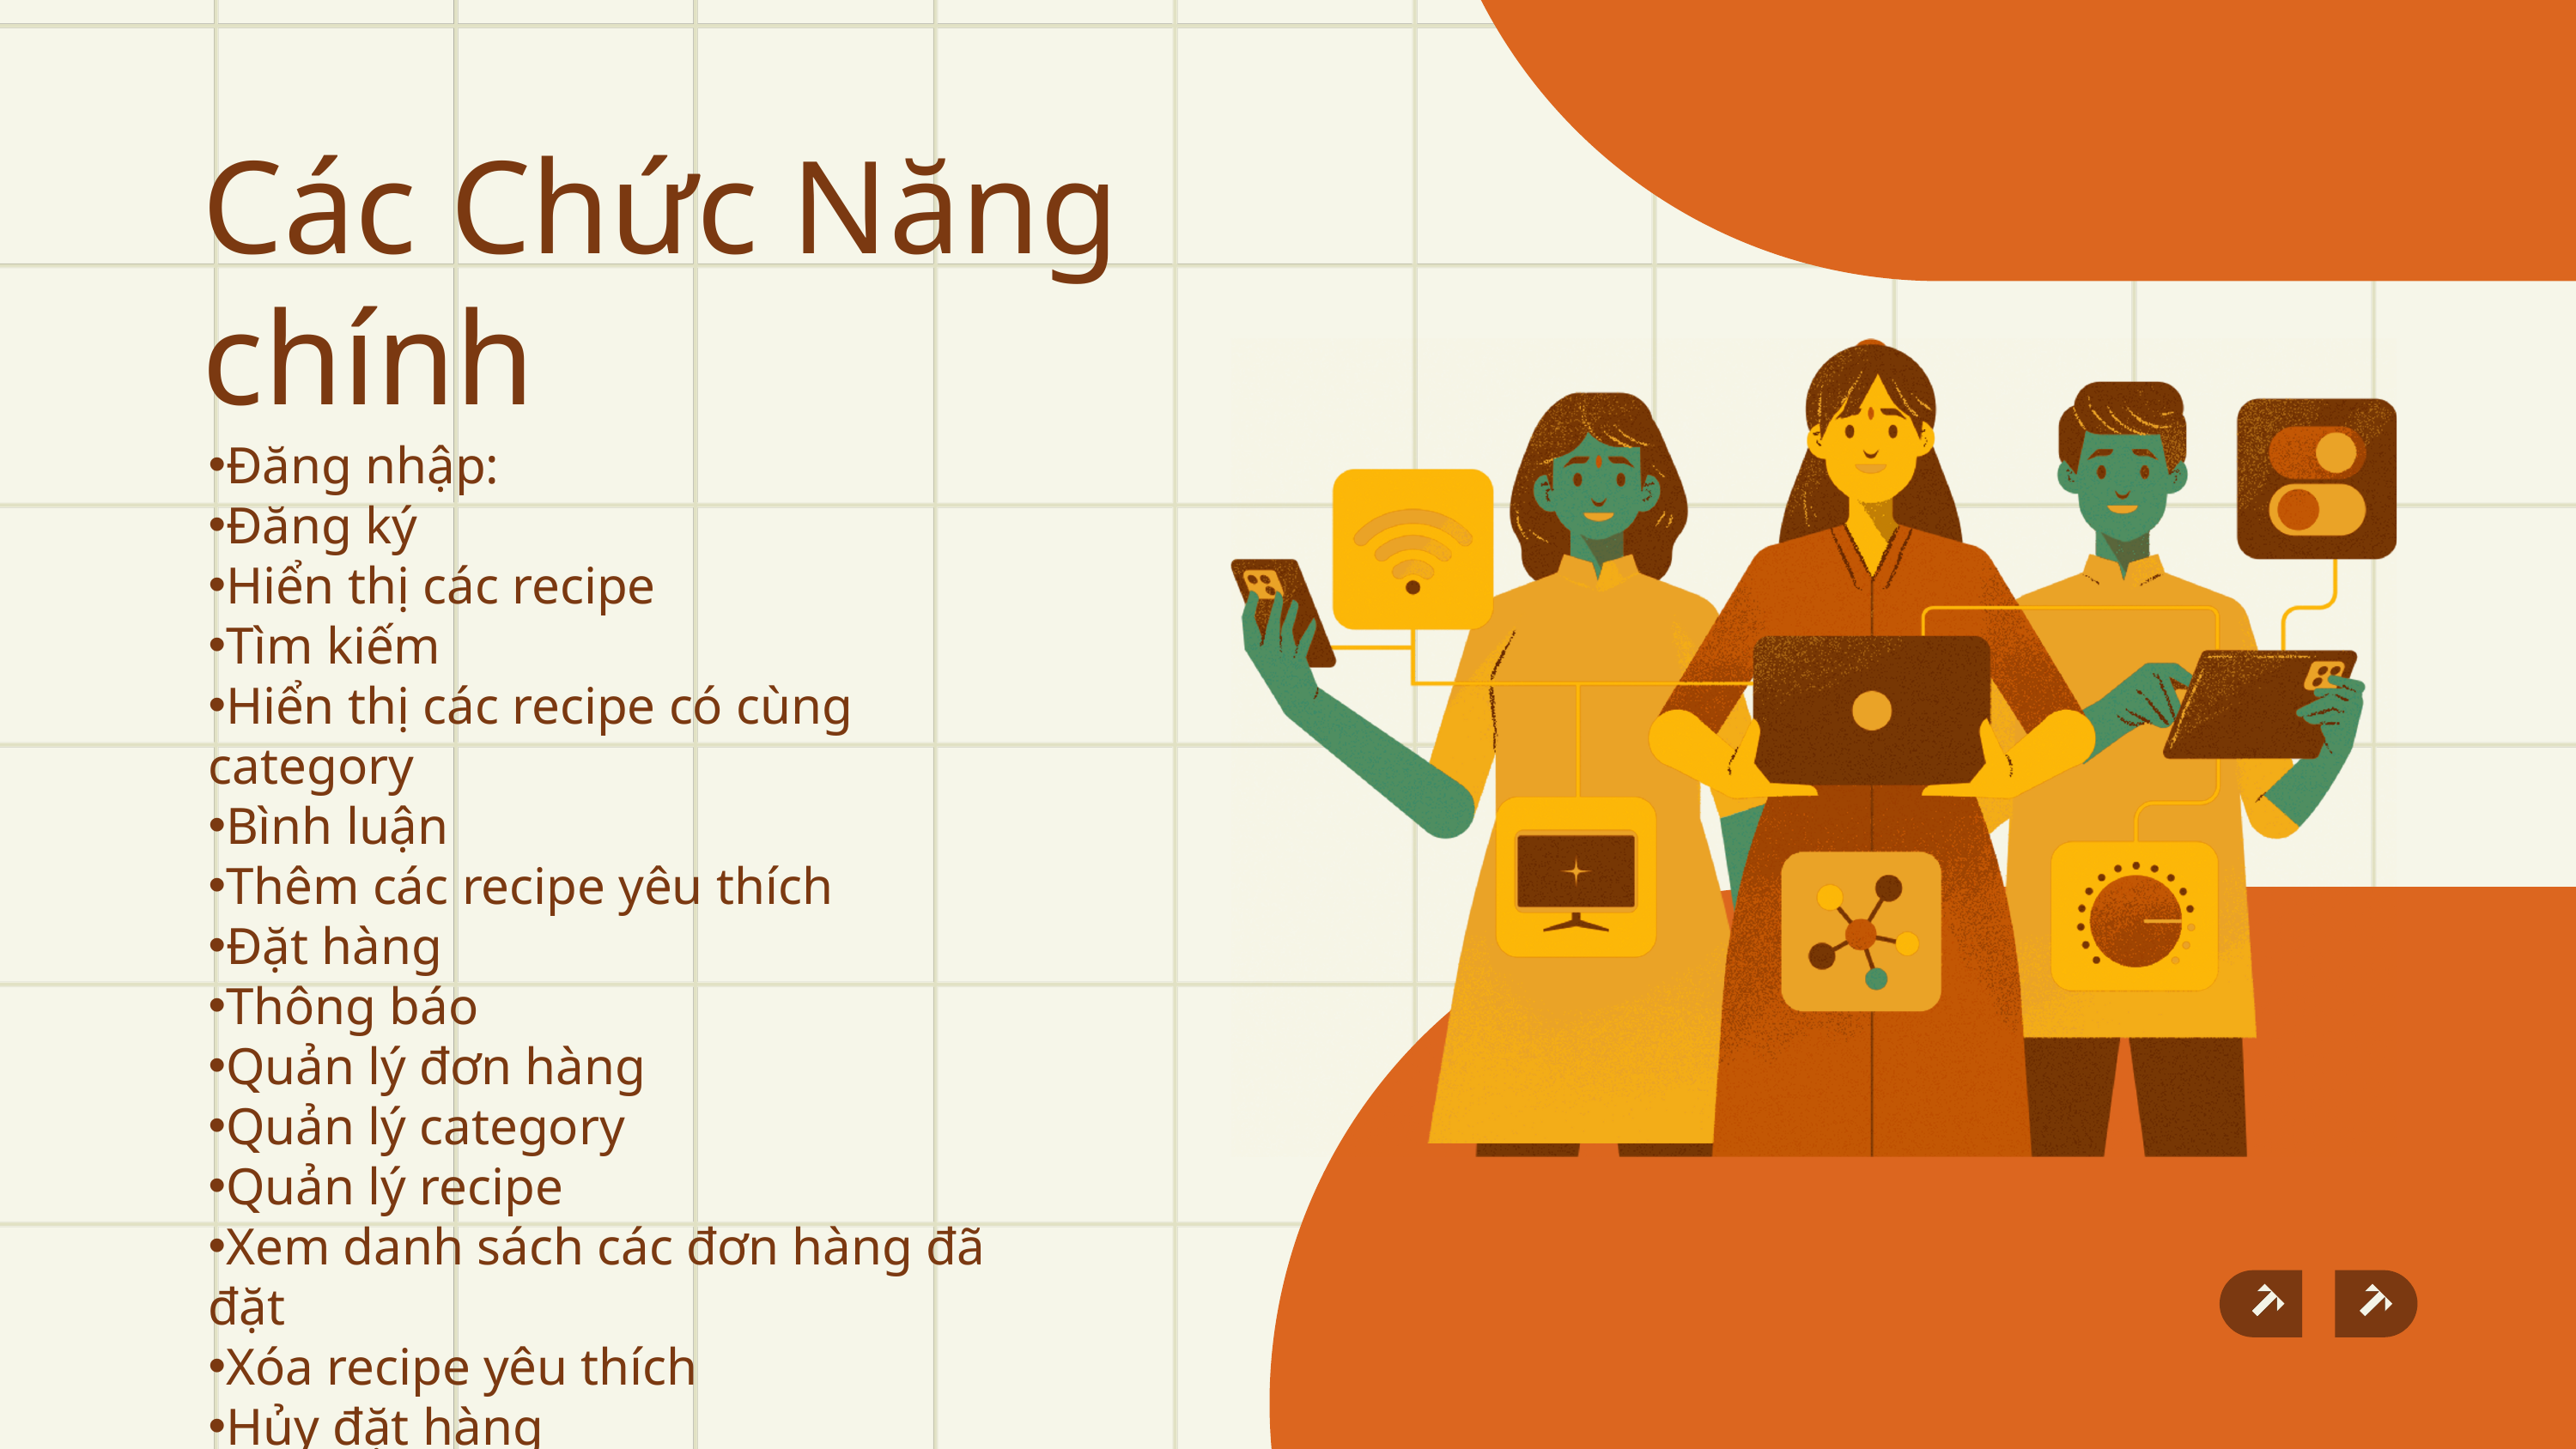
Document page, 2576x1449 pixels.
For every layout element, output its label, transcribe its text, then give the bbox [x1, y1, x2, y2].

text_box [2227, 1262, 2295, 1345]
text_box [1424, 0, 2576, 282]
text_box Đăng nhập: Đăng ký Hiển thị các recipe Tìm kiếm Hiển thị các recipe có cùng category Bình luận Thêm các recipe yêu thích Đặt hàng Thông báo Quản lý đơn hàng Quản lý category Quản lý recipe Xem danh sách các đơn hàng đã đặt Xóa recipe yêu thích Hủy đặt hàng Đăng xuất [208, 433, 1054, 1449]
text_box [1269, 886, 2576, 1449]
text_box [0, 0, 2576, 1449]
text_box Các Chức Năng chính [202, 127, 1268, 431]
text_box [2342, 1262, 2410, 1345]
text_box [1230, 338, 2397, 1157]
